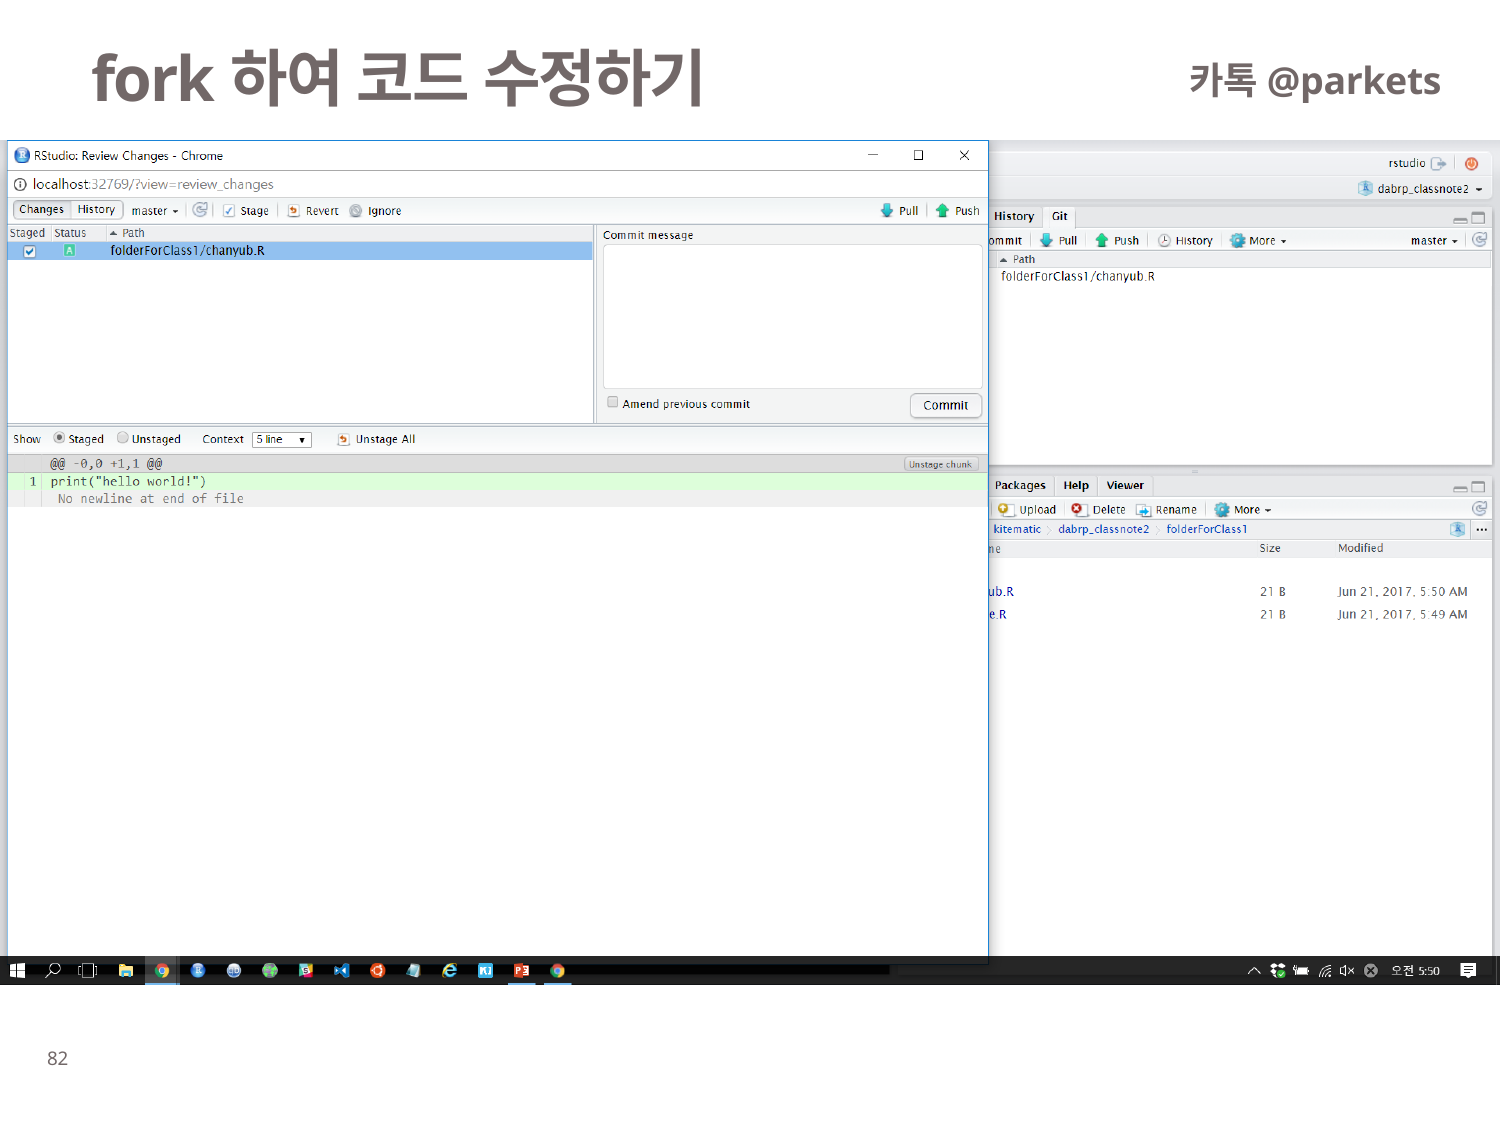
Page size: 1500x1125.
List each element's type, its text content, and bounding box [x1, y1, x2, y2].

picture [0, 140, 1500, 985]
text_box fork하여 코드 수정하기 [76, 19, 1152, 138]
text_box 카톡@parkets [1174, 27, 1457, 110]
